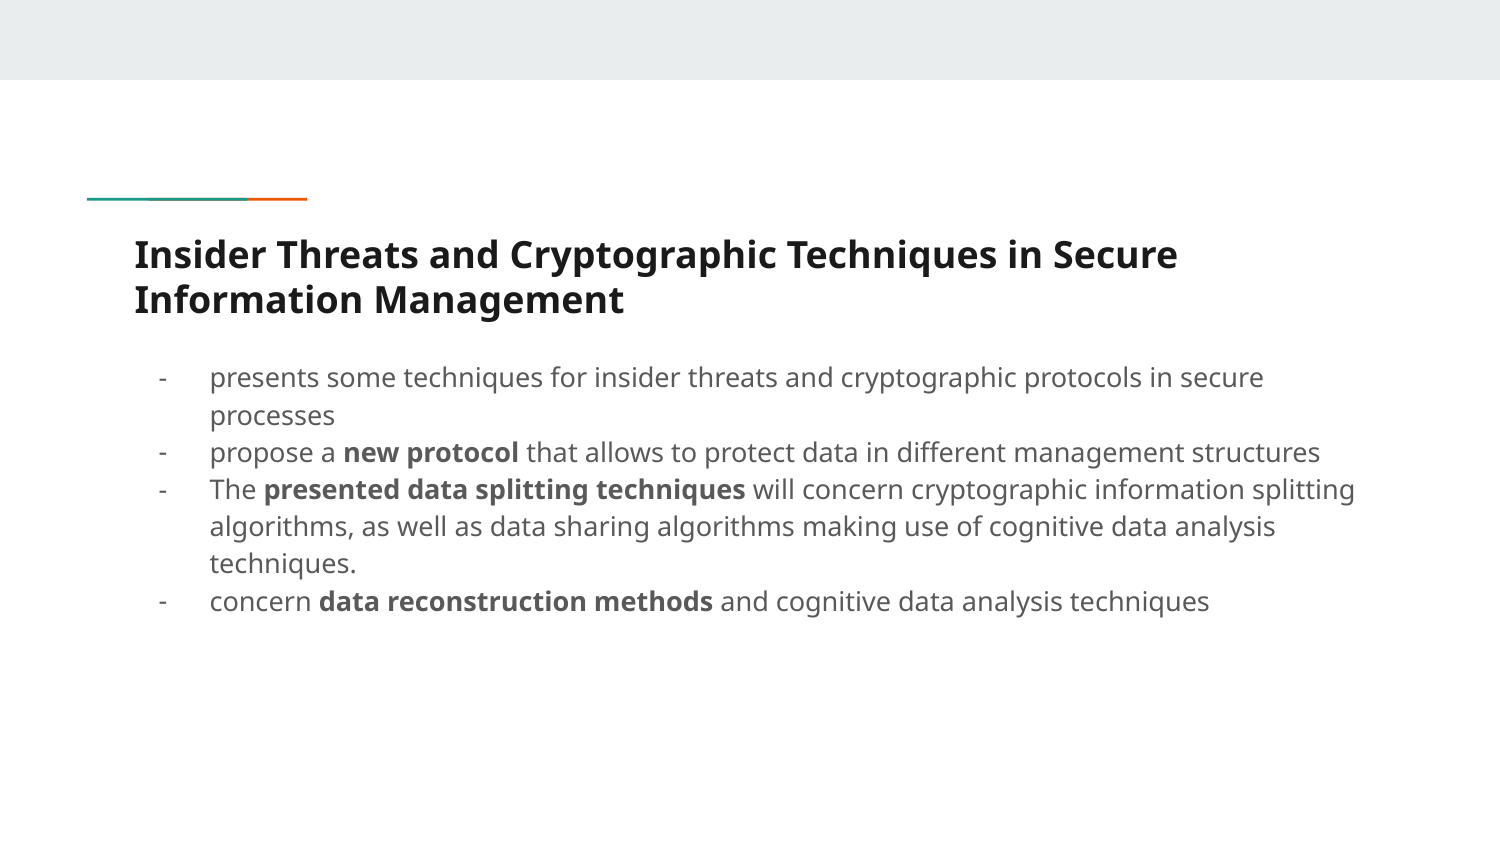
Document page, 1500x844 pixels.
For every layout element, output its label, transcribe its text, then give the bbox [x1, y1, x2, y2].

title Insider Threats and Cryptographic Techniques in Secure Information Management [119, 216, 1381, 305]
list presents some techniques for insider threats and cryptographic protocols in secure processes propose a new protocol that allows to protect data in different management structures The presented data splitting techniques will concern cryptographic information splitting algorithms, as well as data sharing algorithms making use of cognitive data analysis techniques. concern data reconstruction methods and cognitive data analysis techniques [119, 341, 1381, 712]
